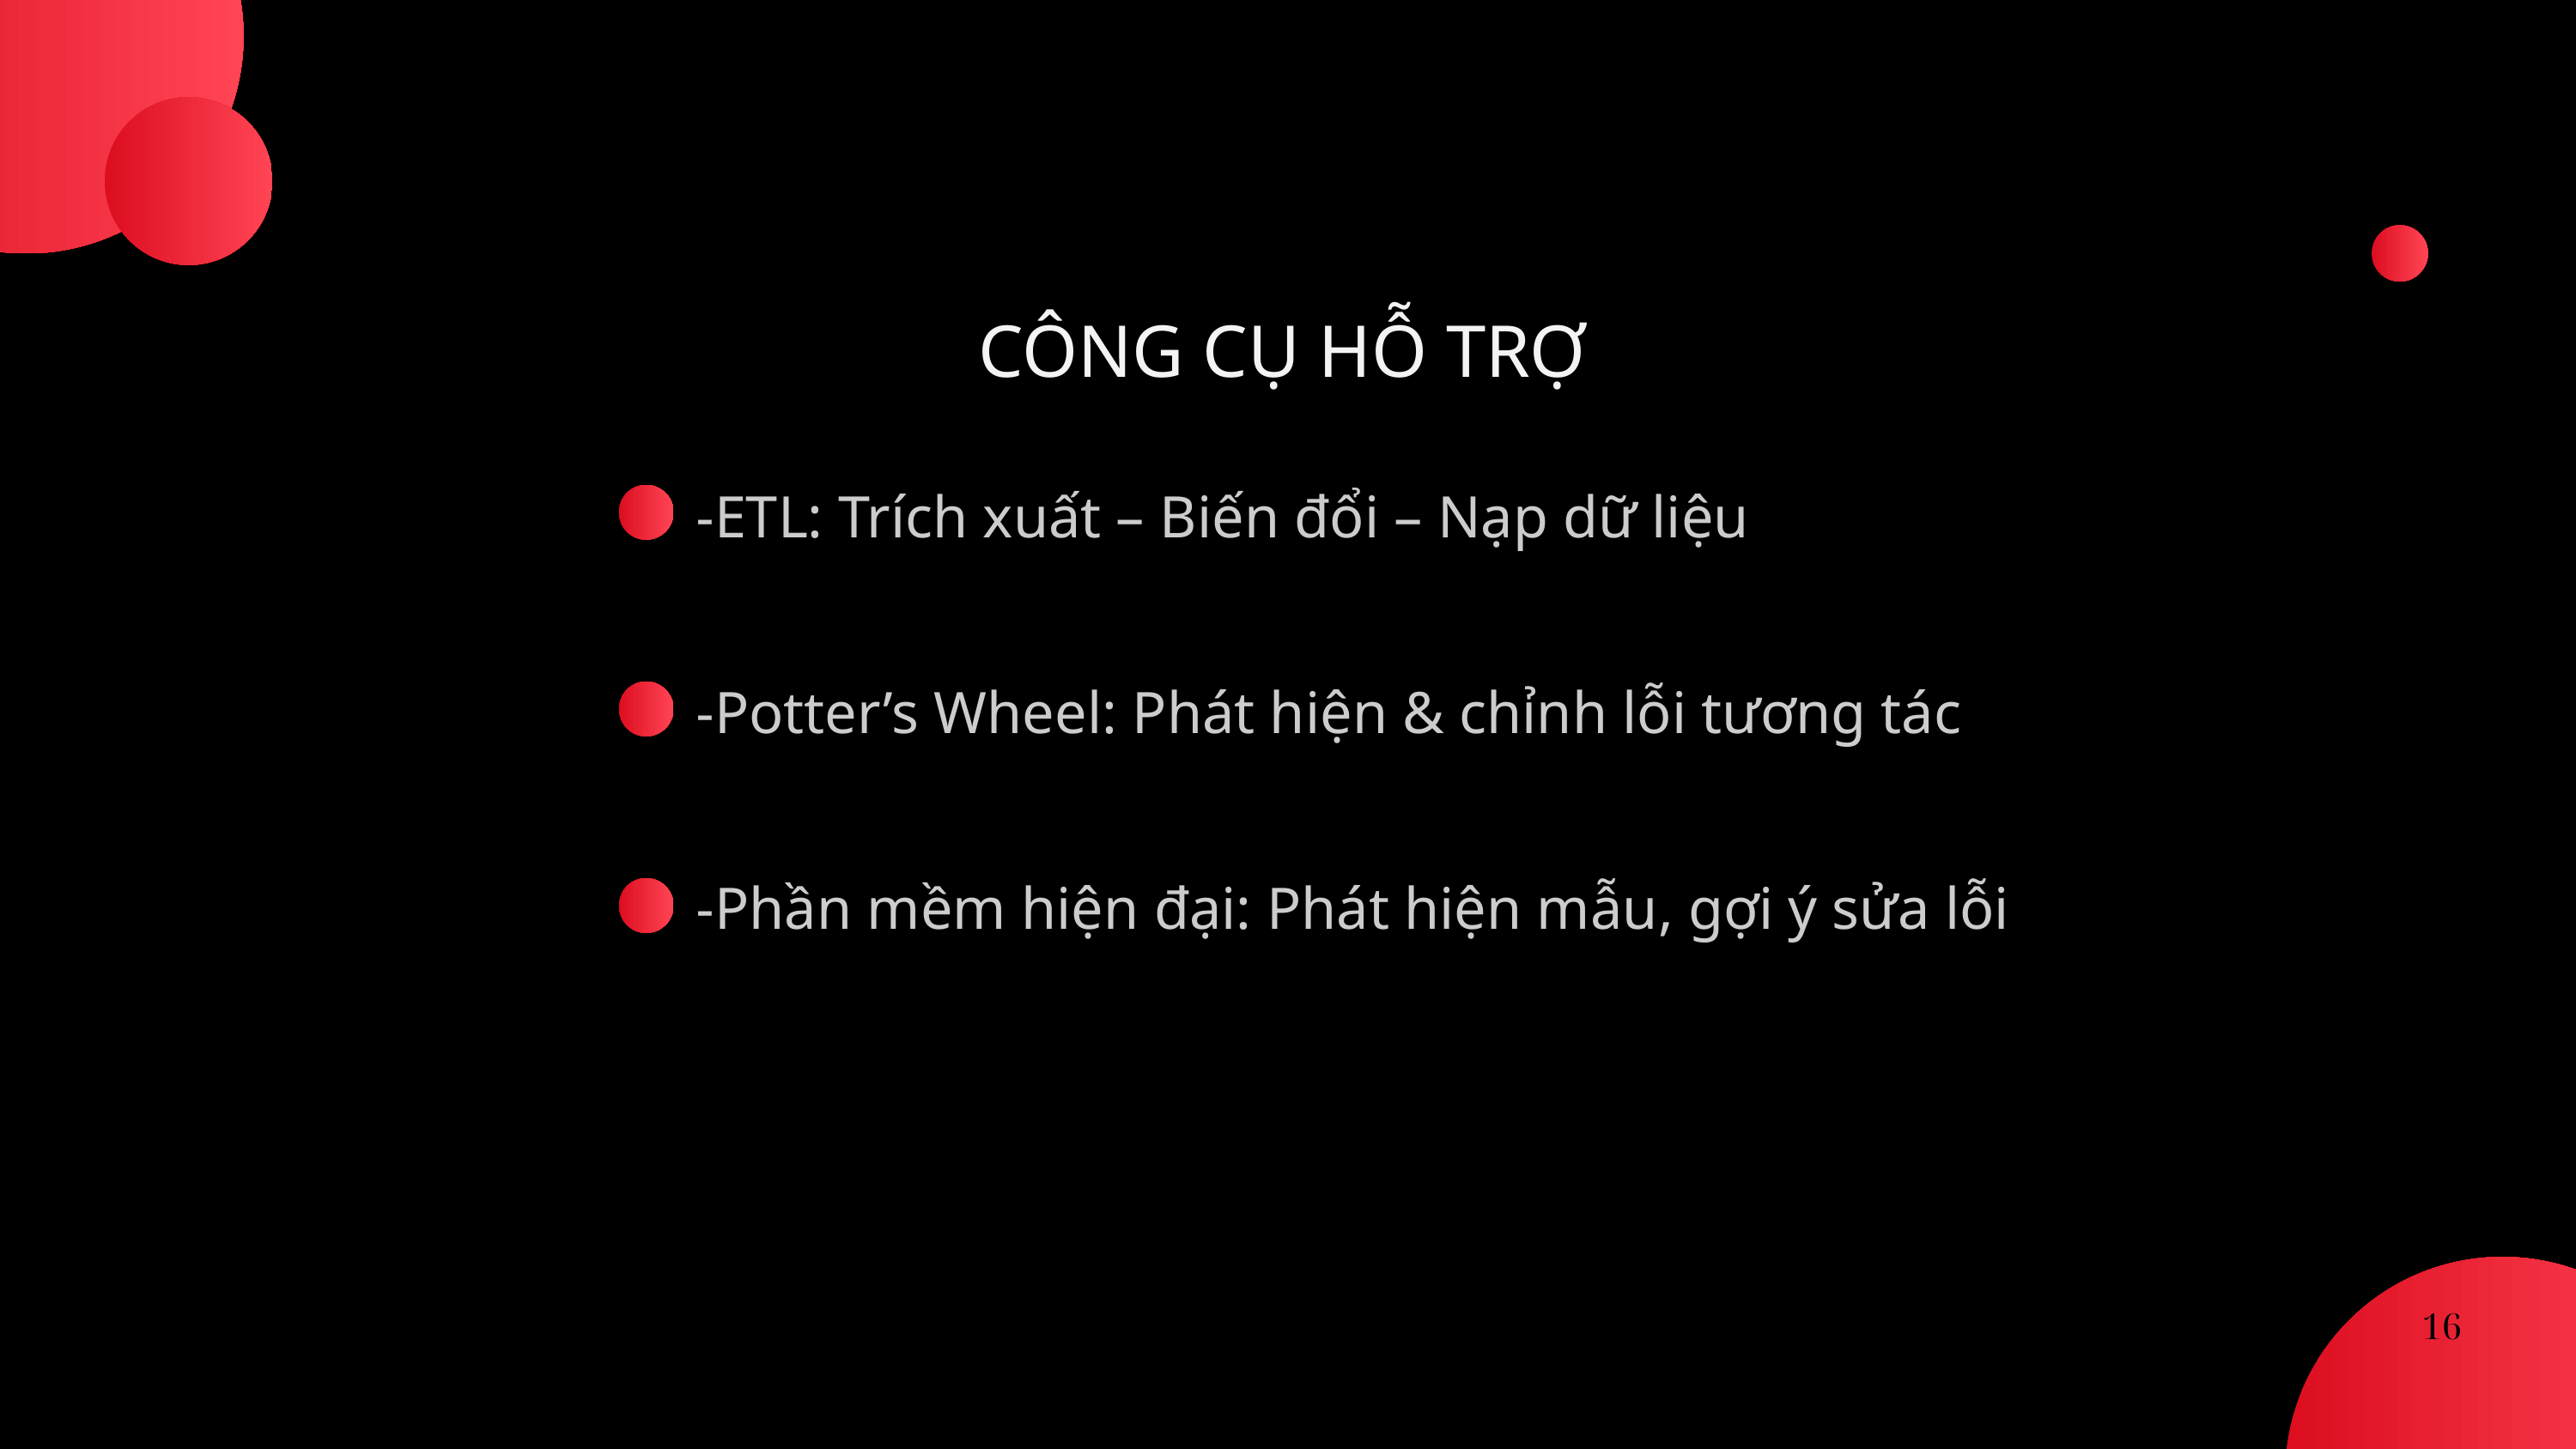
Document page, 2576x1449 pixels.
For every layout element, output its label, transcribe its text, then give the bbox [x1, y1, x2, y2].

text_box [618, 877, 674, 933]
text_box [2284, 1256, 2576, 1449]
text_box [618, 681, 674, 737]
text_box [104, 97, 273, 265]
text_box CÔNG CỤ HỖ TRỢ [279, 306, 2286, 478]
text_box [0, 0, 244, 254]
text_box -ETL: Trích xuất – Biến đổi – Nạp dữ liệu [696, 452, 1801, 647]
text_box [618, 484, 674, 540]
text_box -Phần mềm hiện đại: Phát hiện mẫu, gợi ý sửa lỗi [696, 843, 2058, 1038]
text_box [2371, 225, 2428, 282]
text_box -Potter’s Wheel: Phát hiện & chỉnh lỗi tương tác [696, 647, 1980, 843]
